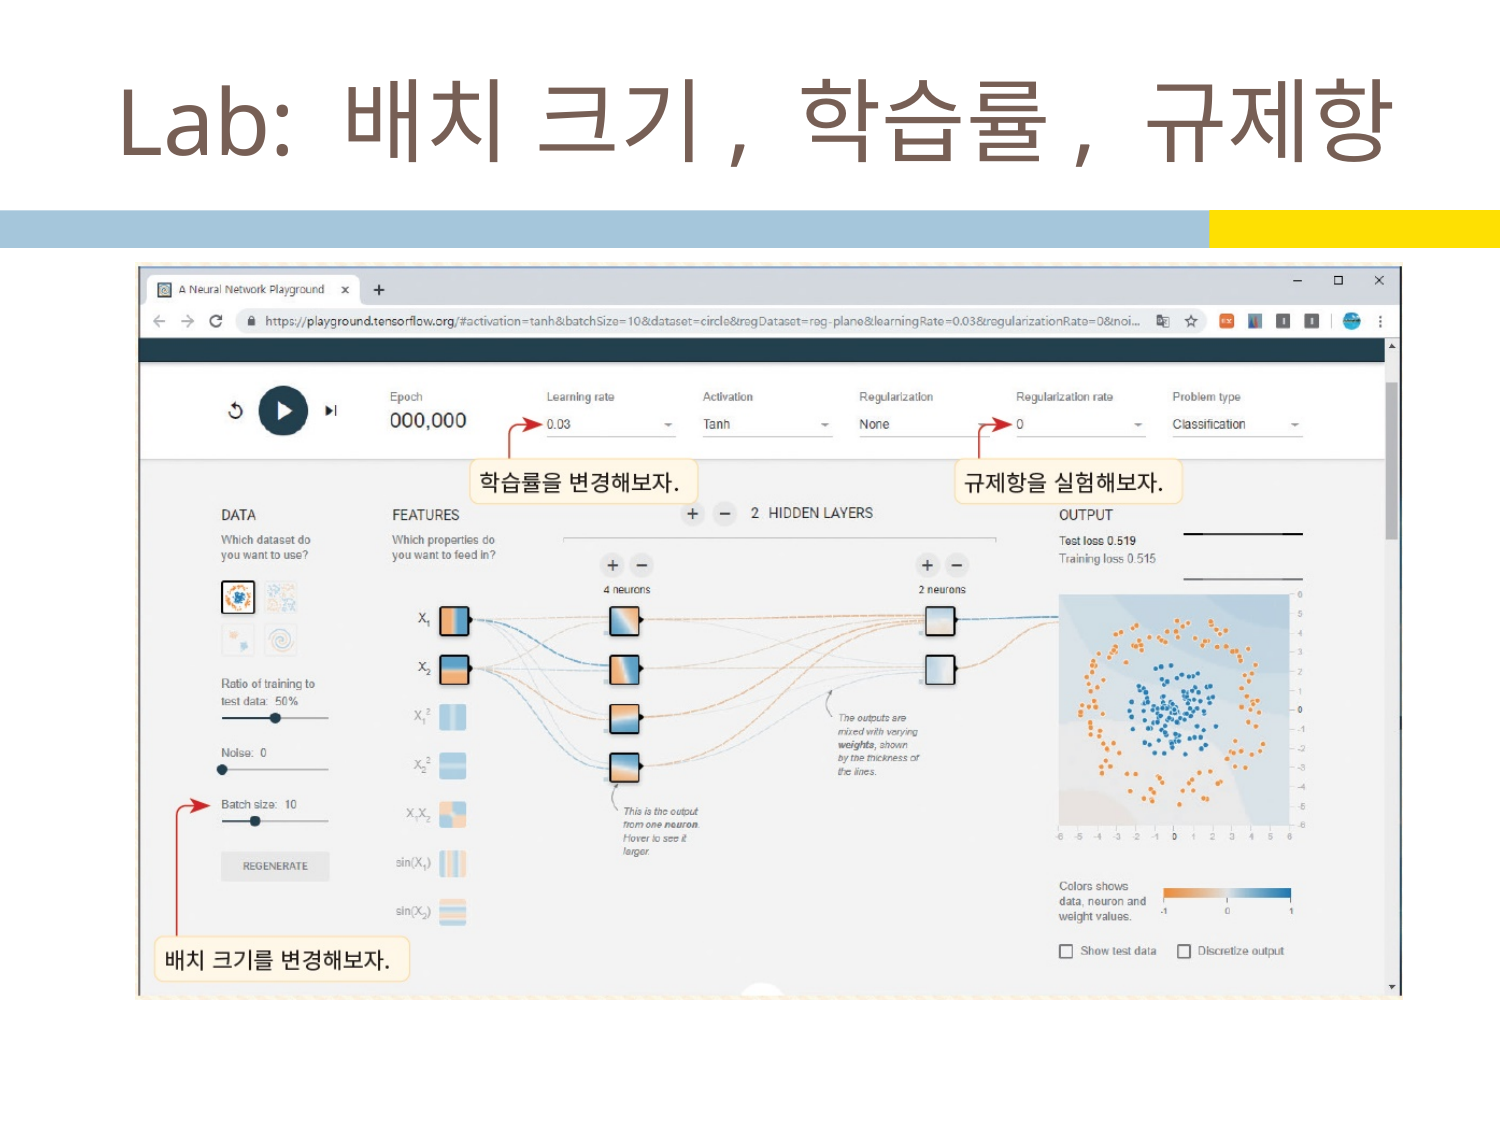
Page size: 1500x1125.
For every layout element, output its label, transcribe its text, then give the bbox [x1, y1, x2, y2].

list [135, 262, 1404, 1001]
title Lab: 배치 크기, 학습률, 규제항 [100, 37, 1438, 200]
